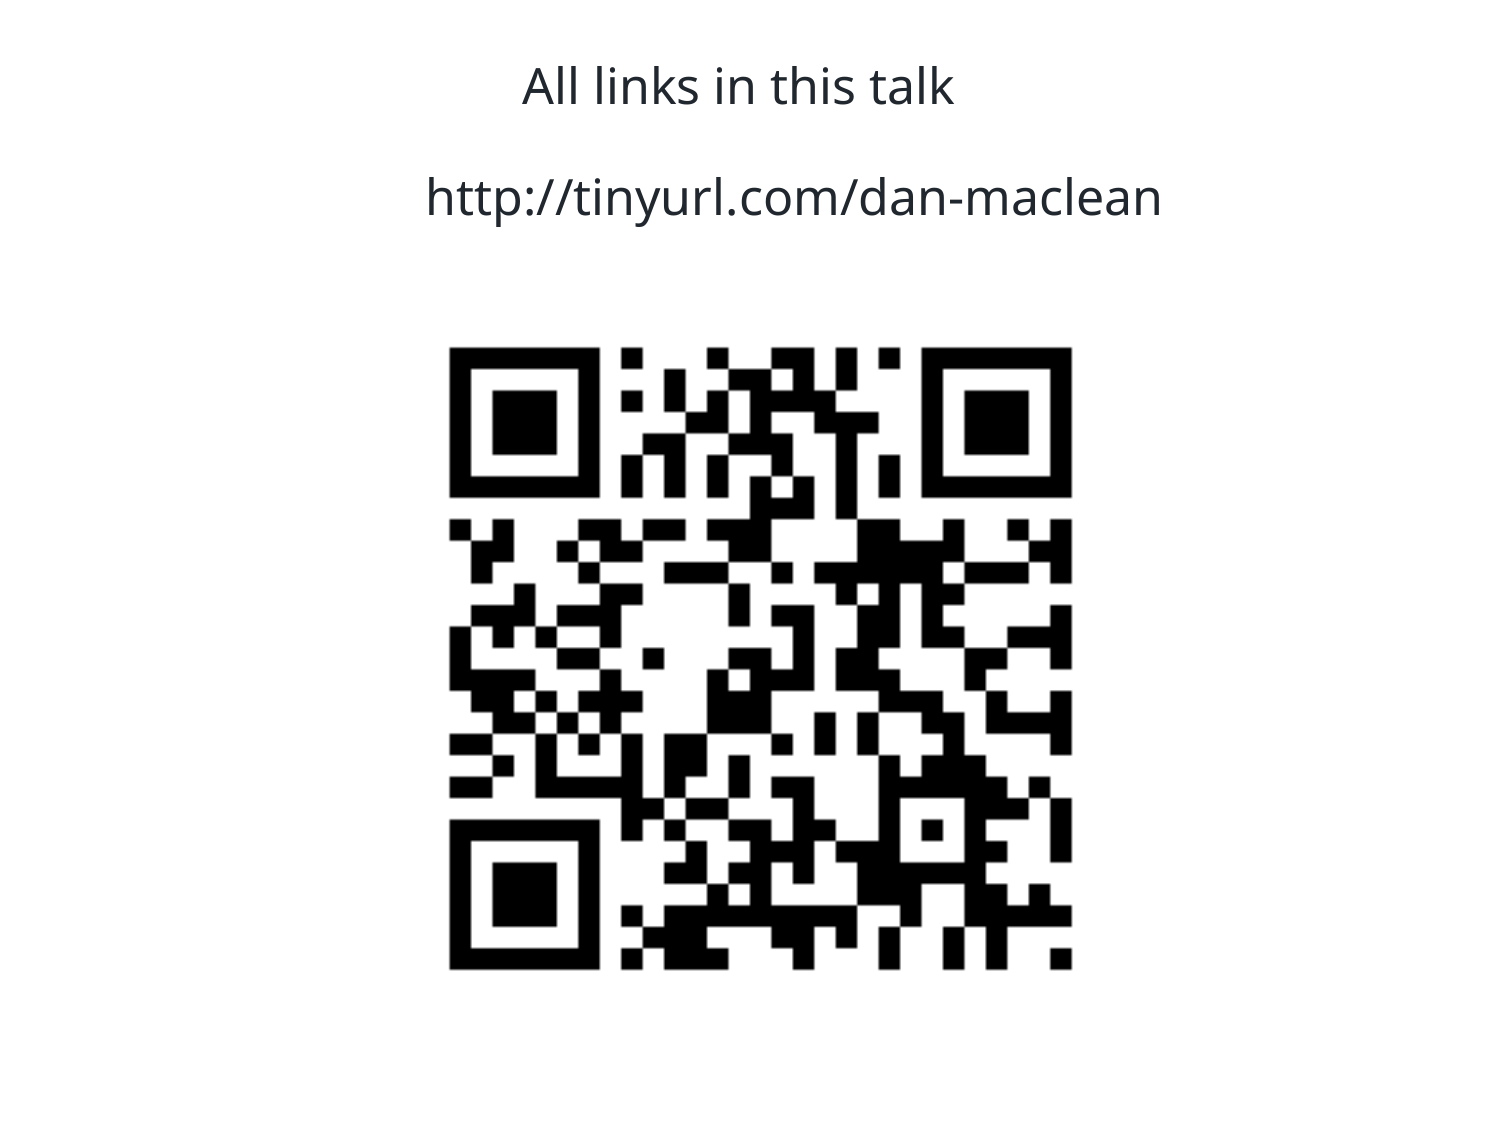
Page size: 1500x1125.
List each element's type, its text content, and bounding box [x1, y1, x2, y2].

text_box http://tinyurl.com/dan-maclean [410, 157, 1179, 233]
text_box All links in this talk [507, 47, 971, 122]
picture [428, 326, 1094, 992]
